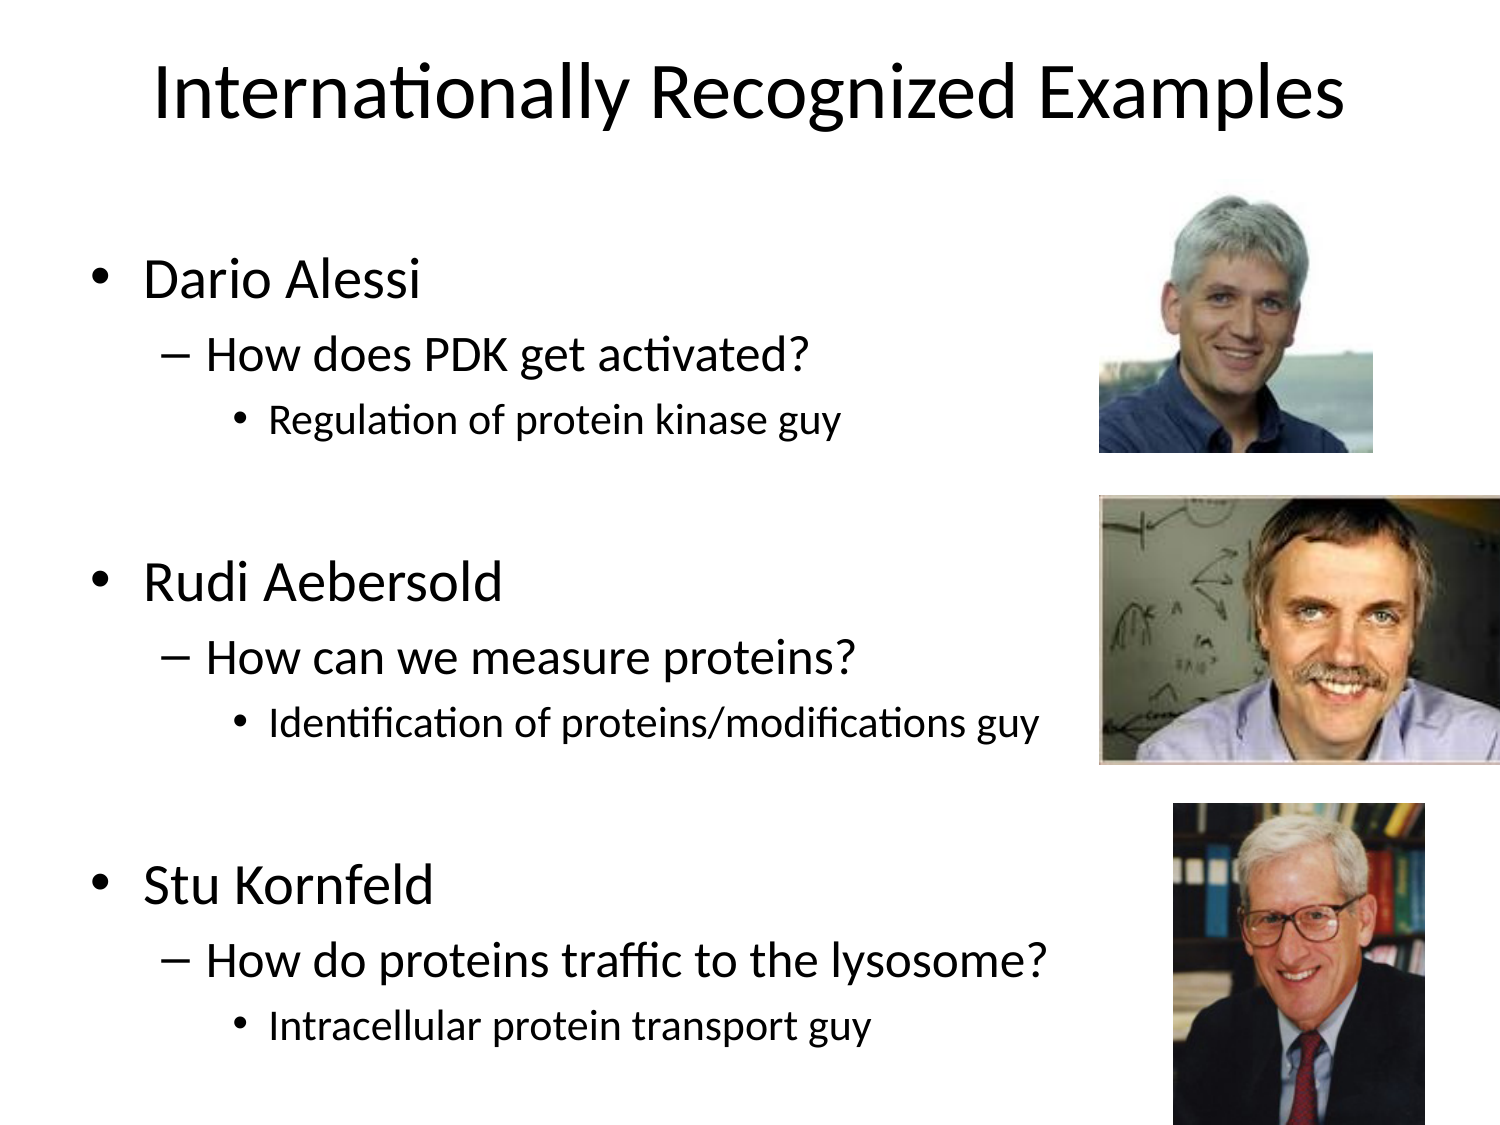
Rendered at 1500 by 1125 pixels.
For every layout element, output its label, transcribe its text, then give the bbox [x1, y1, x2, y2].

list Dario Alessi How does PDK get activated? Regulation of protein kinase guy Rudi Aebersold How can we measure proteins? Identification of proteins/modifications guy Stu Kornfeld How do proteins traffic to the lysosome? Intracellular protein transport guy [75, 232, 1167, 1065]
picture [1099, 495, 1500, 765]
title Internationally Recognized Examples [75, 0, 1425, 180]
picture [1173, 803, 1426, 1125]
picture [1099, 179, 1373, 453]
